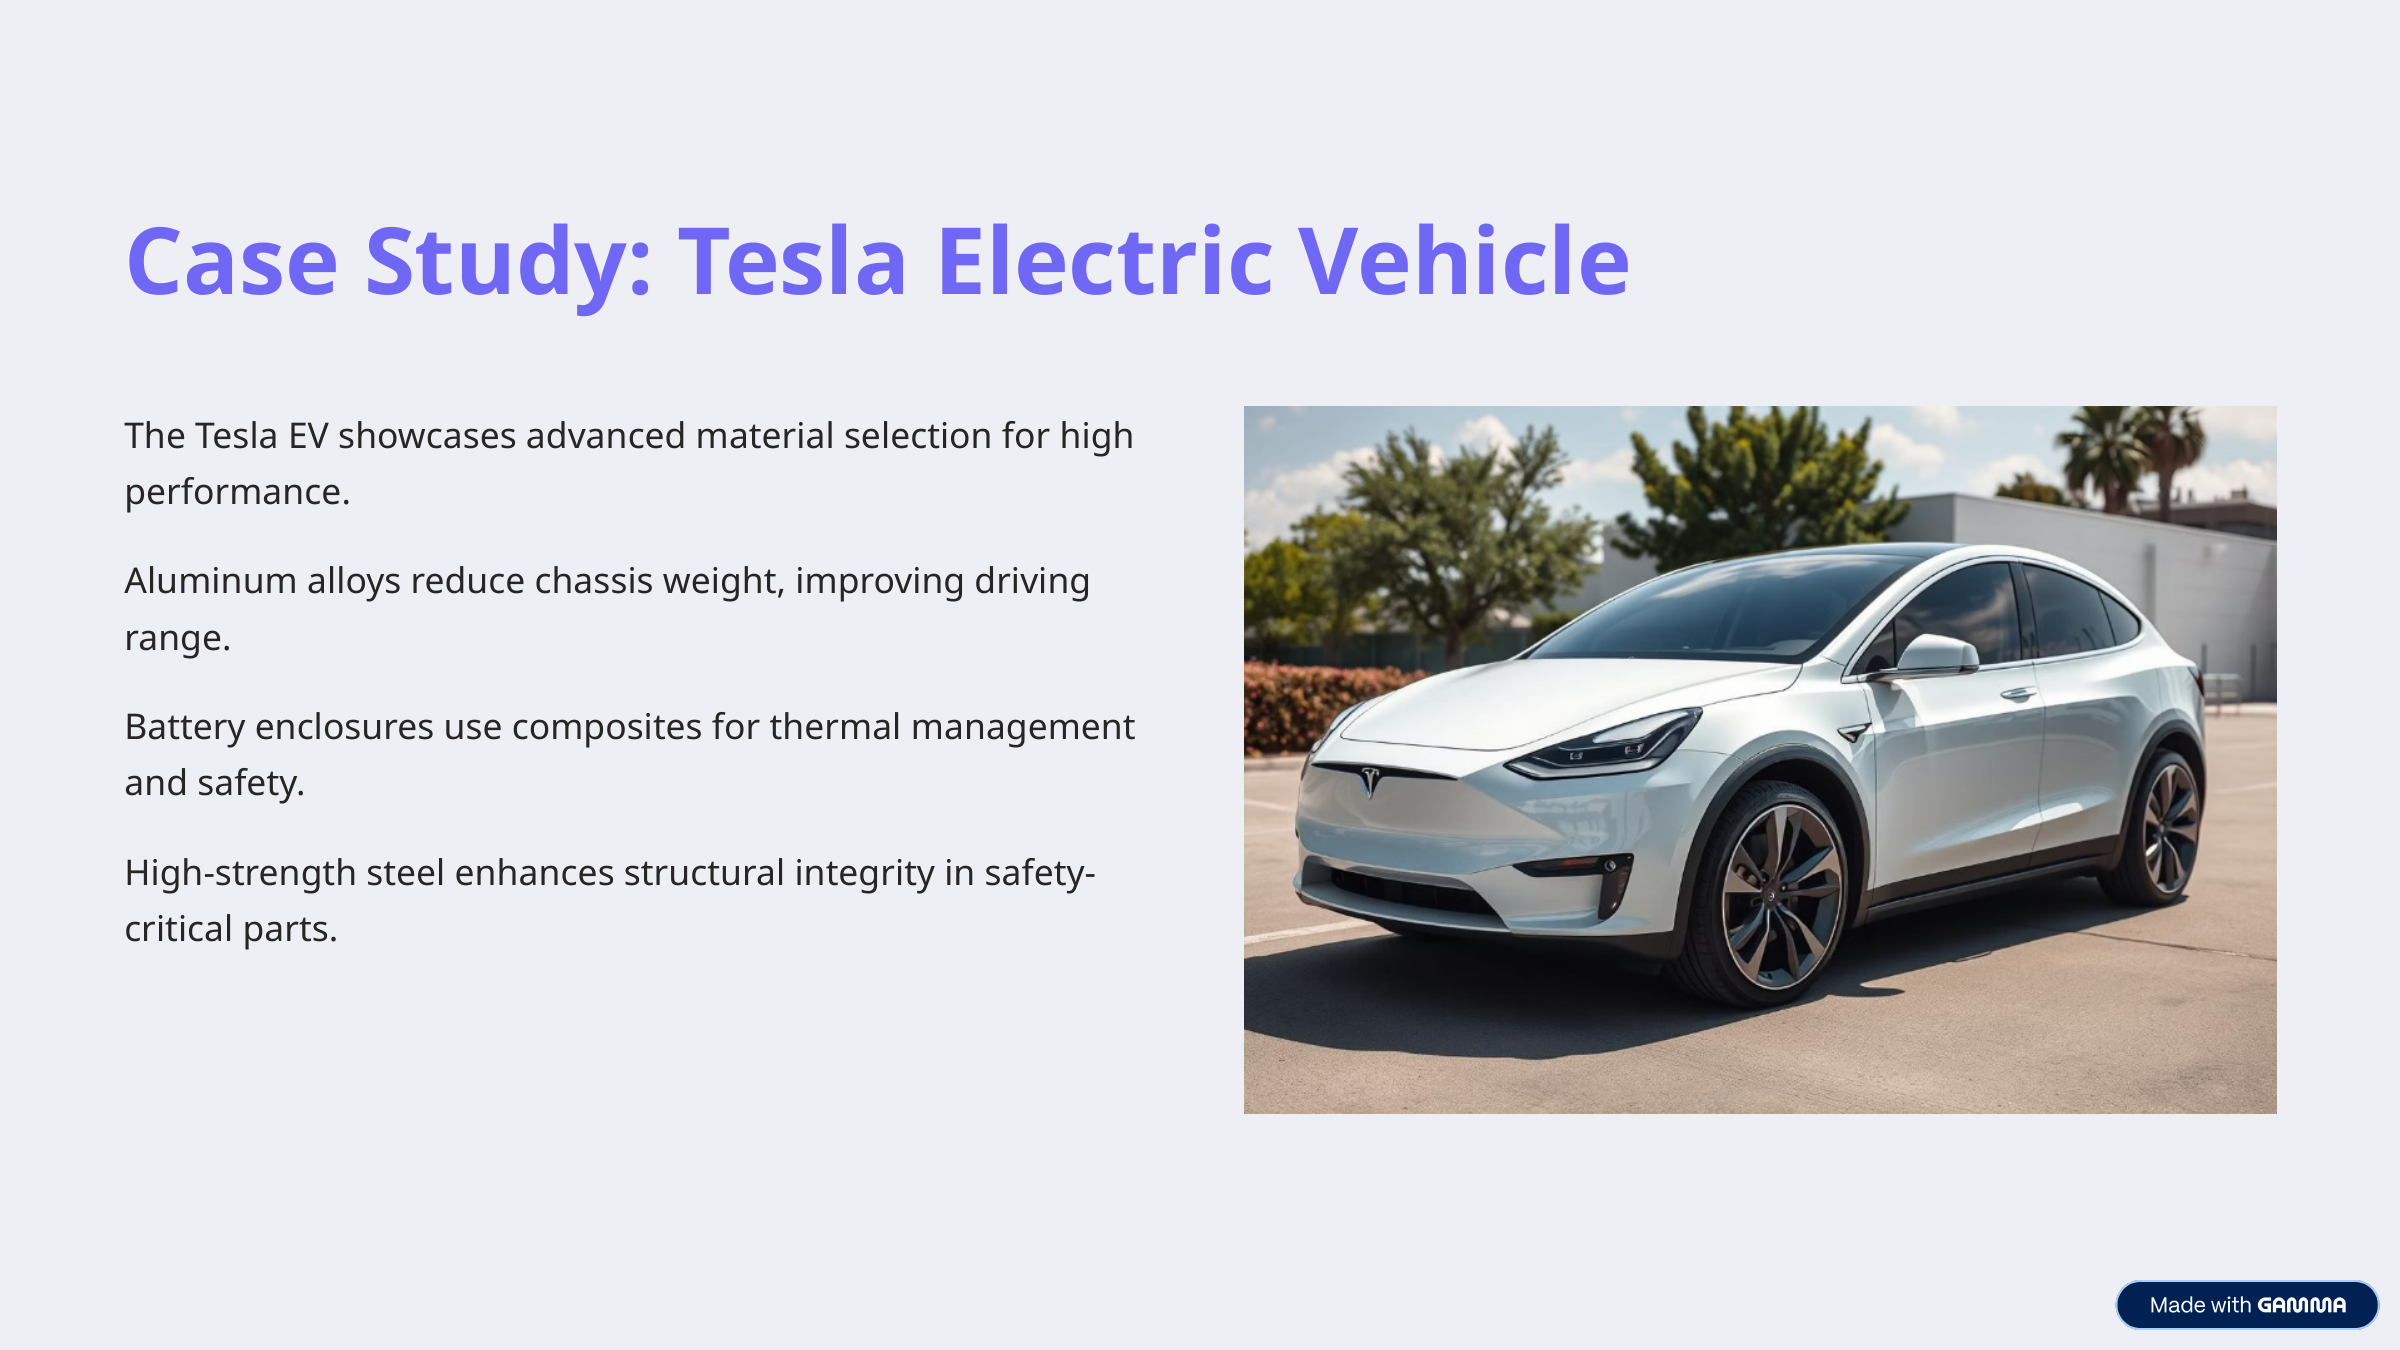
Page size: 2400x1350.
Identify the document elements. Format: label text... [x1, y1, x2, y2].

text_box Case Study: Tesla Electric Vehicle [124, 196, 1521, 314]
text_box Battery enclosures use composites for thermal management and safety. [124, 690, 1157, 805]
text_box The Tesla EV showcases advanced material selection for high performance. [124, 398, 1157, 513]
text_box Aluminum alloys reduce chassis weight, improving driving range. [124, 544, 1157, 659]
text_box High-strength steel enhances structural integrity in safety-critical parts. [124, 836, 1157, 950]
picture [2106, 1271, 2389, 1339]
picture [1244, 406, 2277, 1114]
